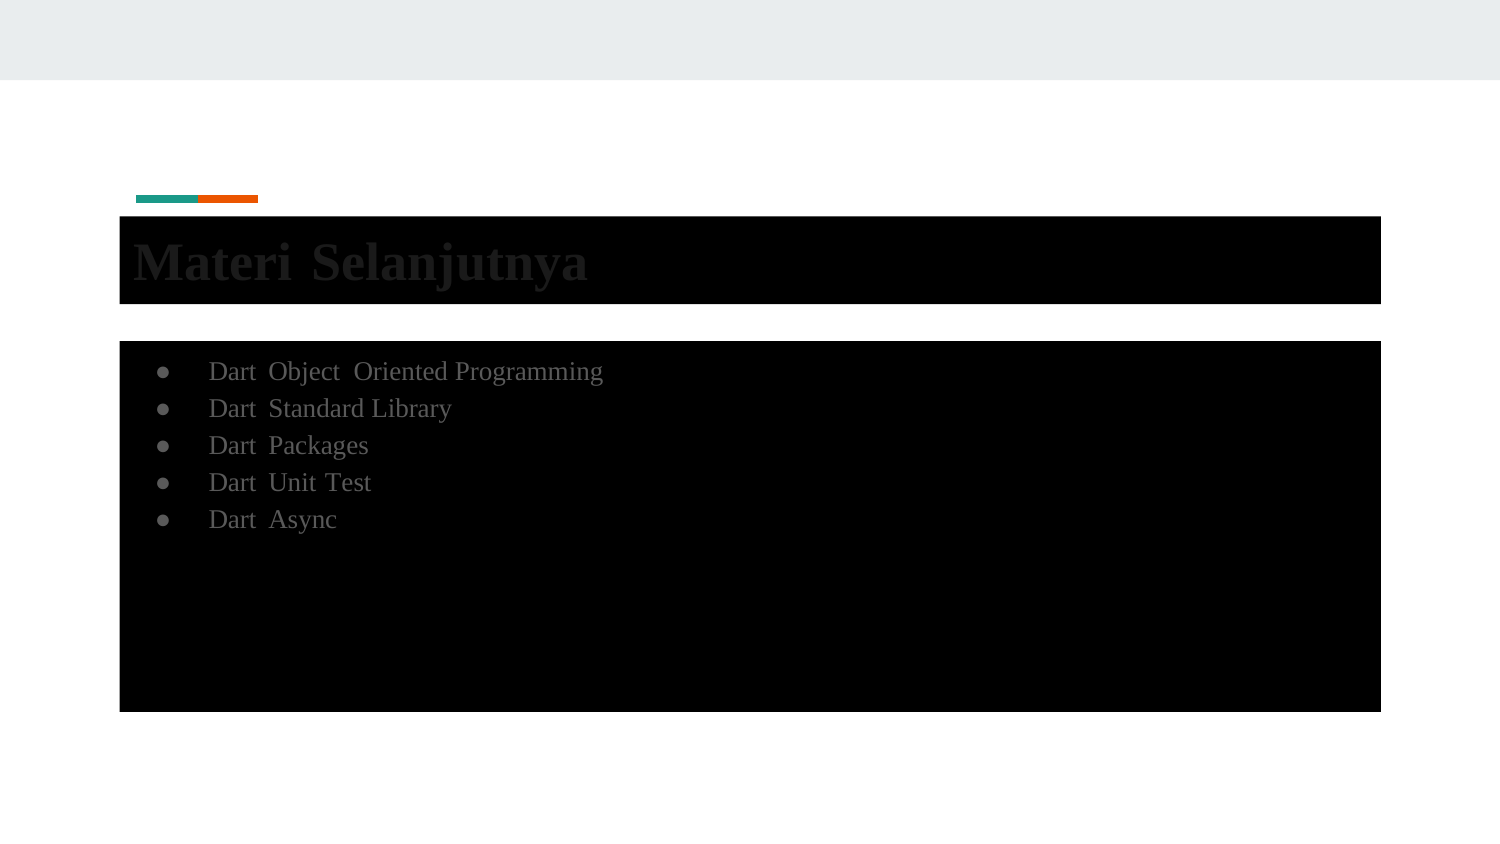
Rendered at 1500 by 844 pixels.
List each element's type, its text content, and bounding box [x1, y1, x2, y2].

text_box [0, 0, 1500, 81]
text_box Materi Selanjutnya [119, 216, 1381, 305]
text_box ● Dart Object Oriented Programming ● Dart Standard Library ● Dart Packages ● Dart Unit Test ● Dart Async [119, 341, 1381, 712]
